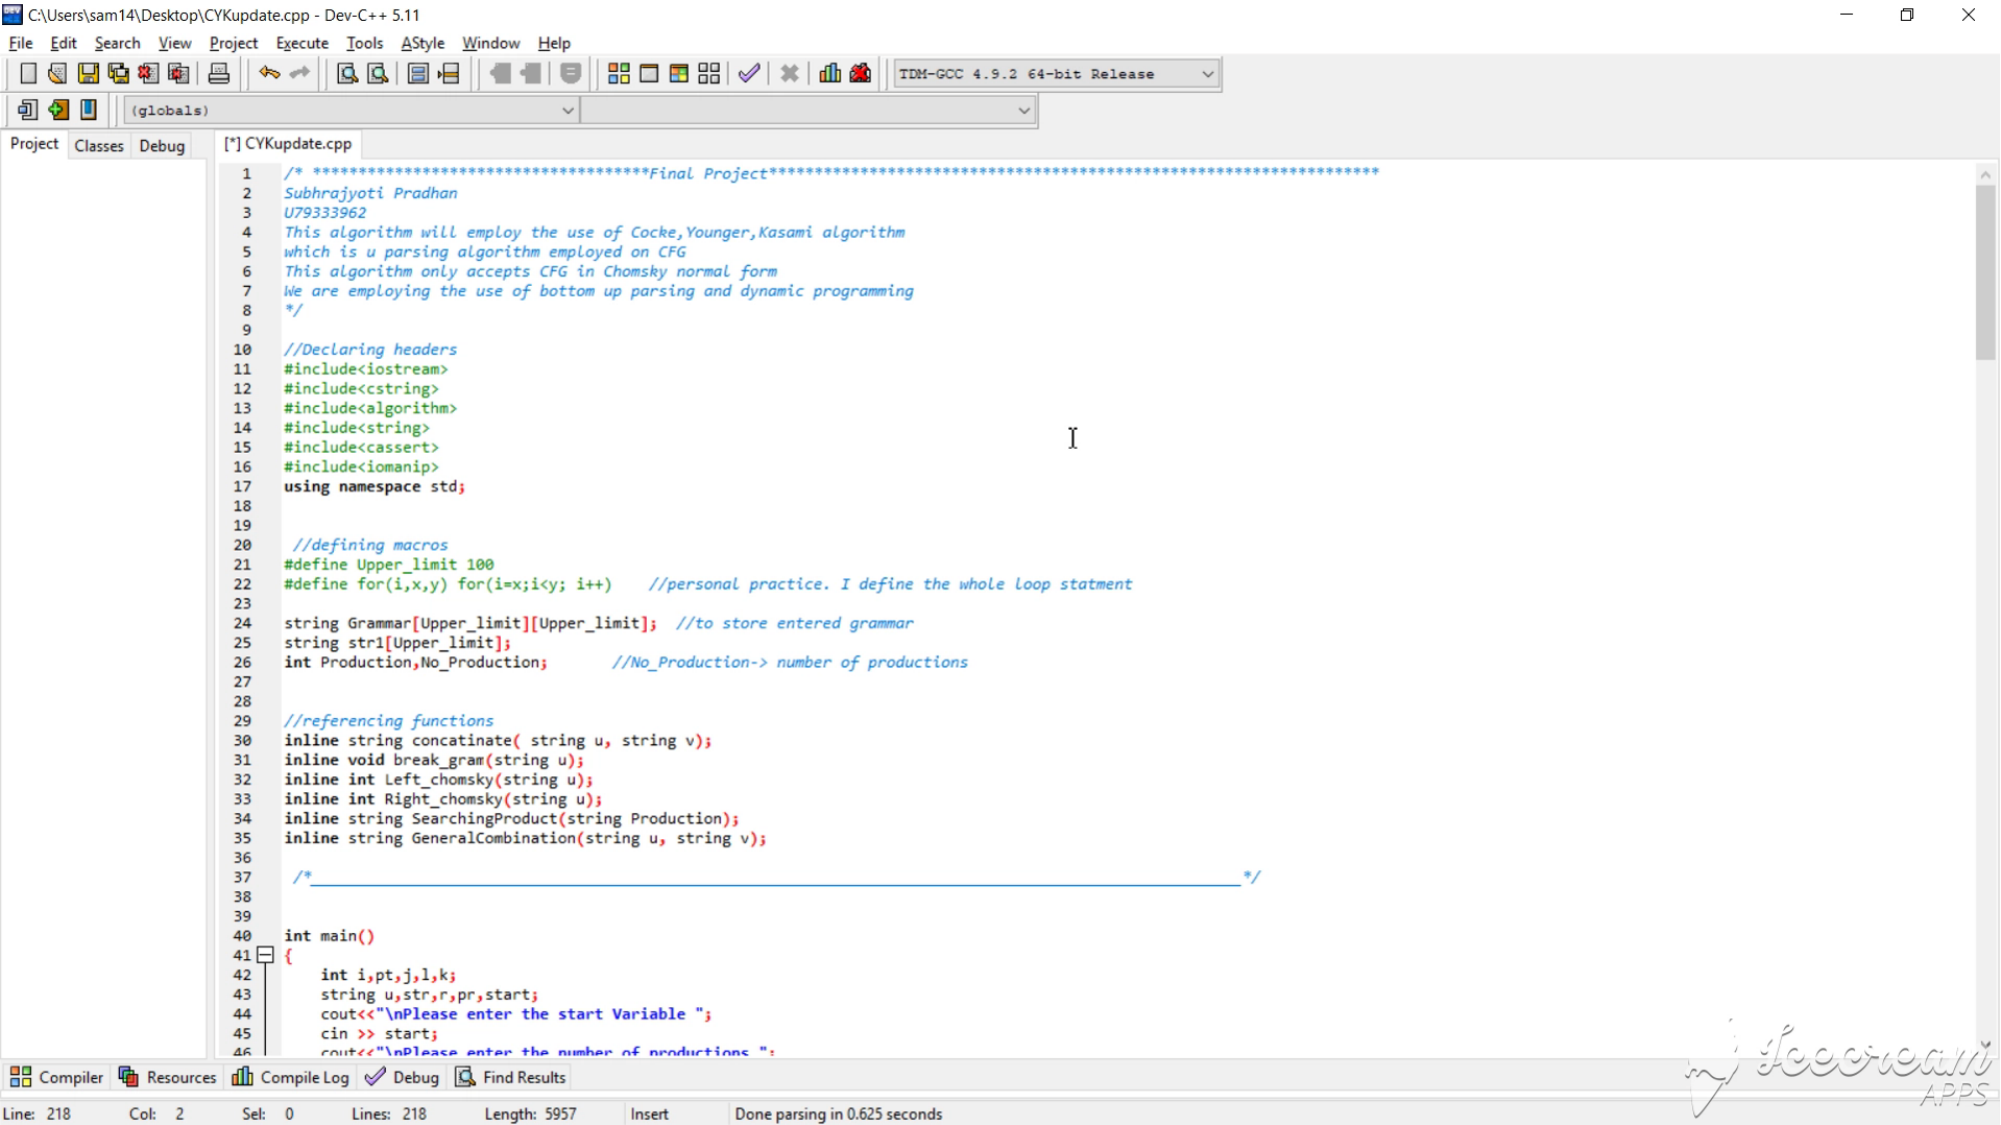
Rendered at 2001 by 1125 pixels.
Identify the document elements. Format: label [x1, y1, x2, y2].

list [0, 0, 2000, 1125]
